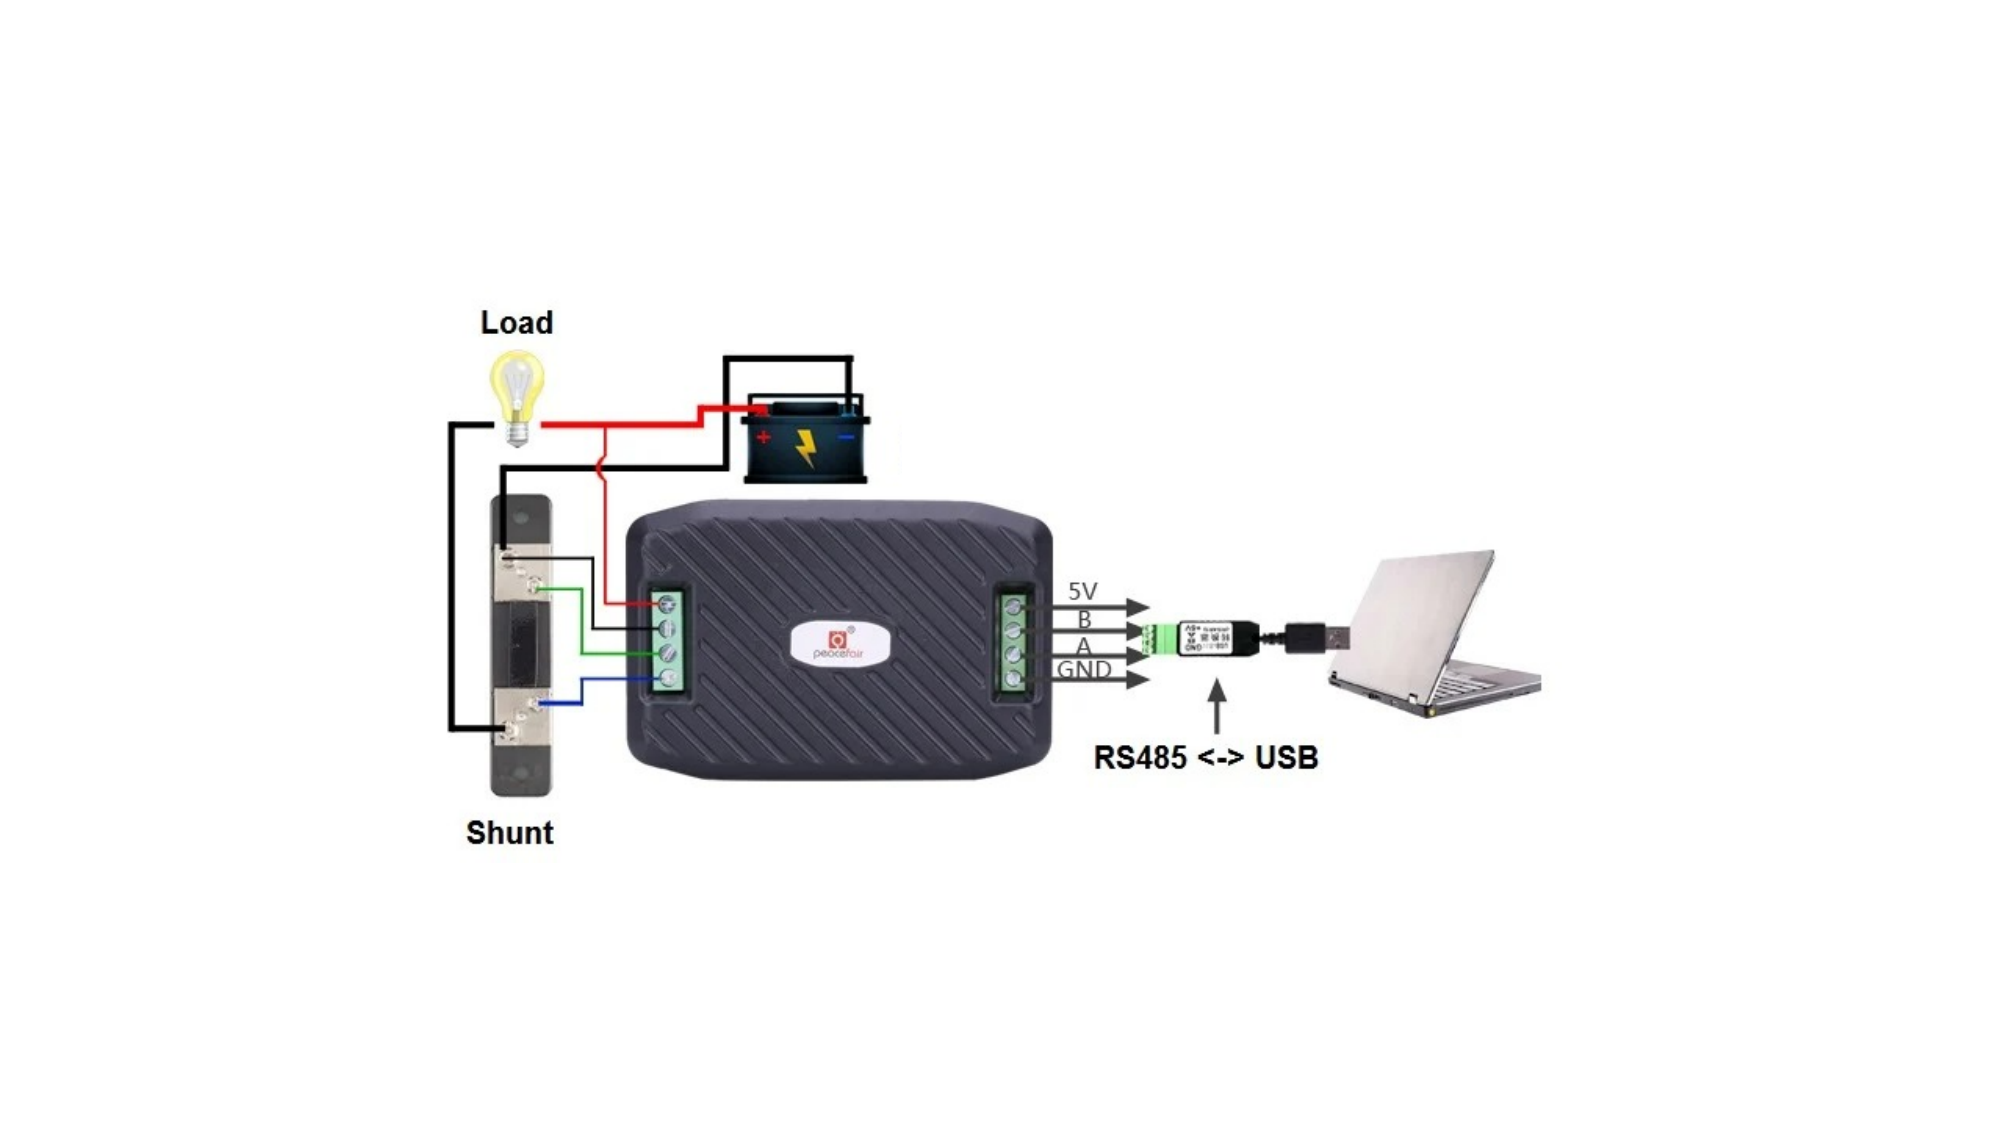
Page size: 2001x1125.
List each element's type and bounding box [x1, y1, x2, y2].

text_box [435, 262, 1565, 863]
